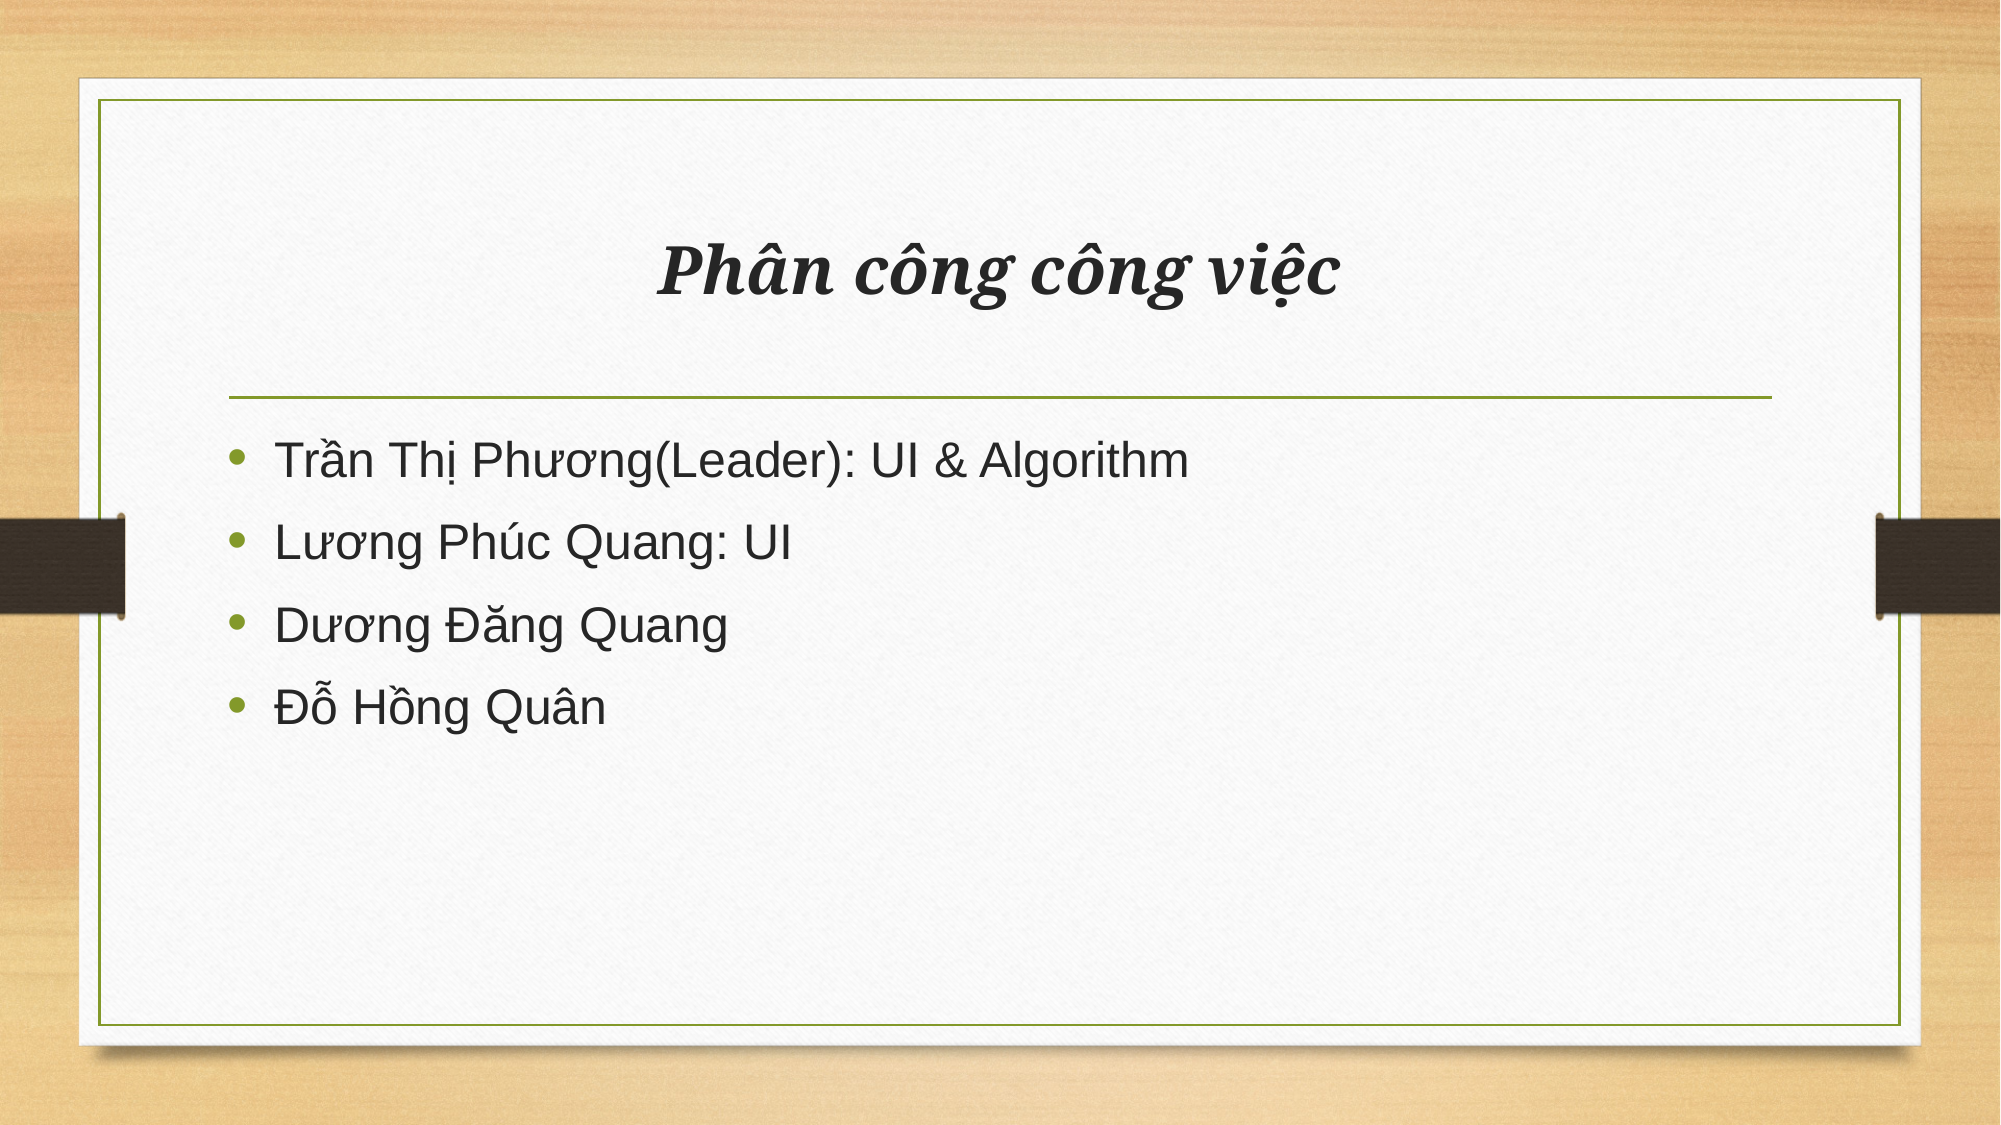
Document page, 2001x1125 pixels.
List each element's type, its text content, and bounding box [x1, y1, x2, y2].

list Trần Thị Phương(Leader): UI & Algorithm Lương Phúc Quang: UI Dương Đăng Quang Đỗ Hồng Quân [212, 419, 1788, 964]
picture [0, 0, 2001, 1125]
title Phân công công việc [212, 161, 1788, 375]
